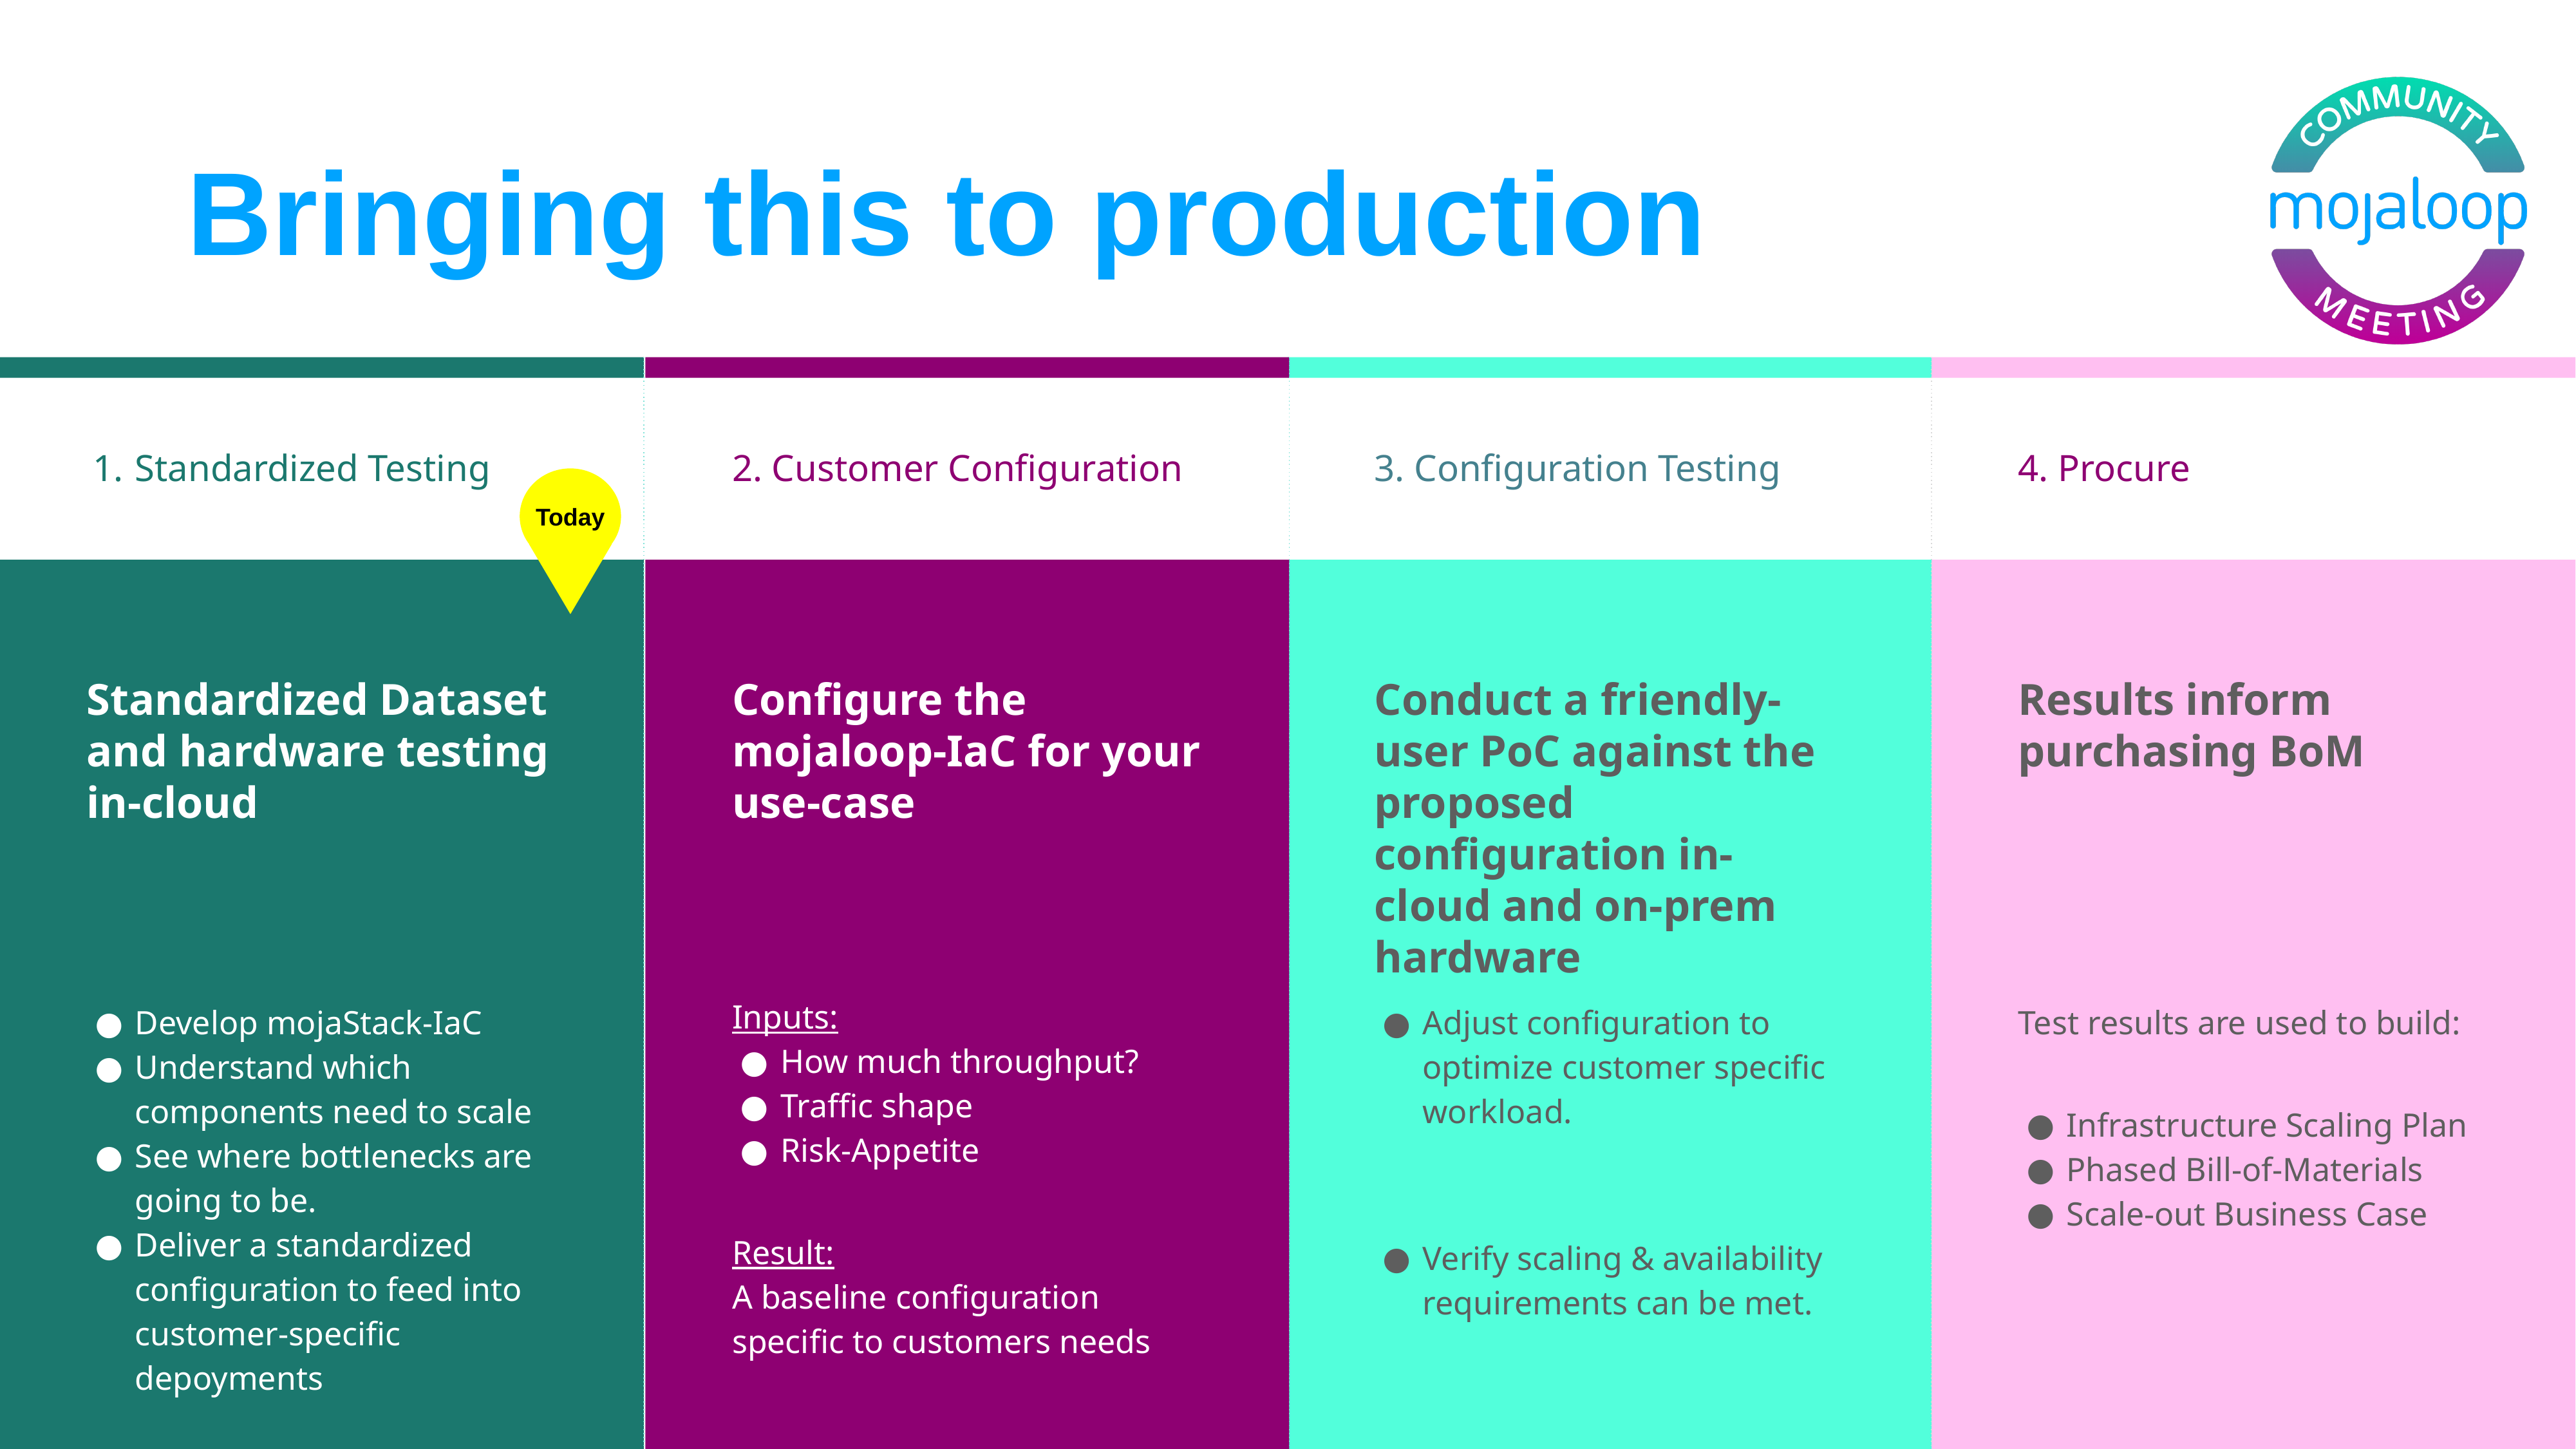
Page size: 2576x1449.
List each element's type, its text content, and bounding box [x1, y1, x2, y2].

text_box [0, 357, 644, 1449]
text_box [1932, 357, 2576, 1449]
title Bringing this to production [177, 77, 2175, 357]
picture [2270, 77, 2528, 345]
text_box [645, 357, 1290, 1449]
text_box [1290, 357, 1932, 1449]
